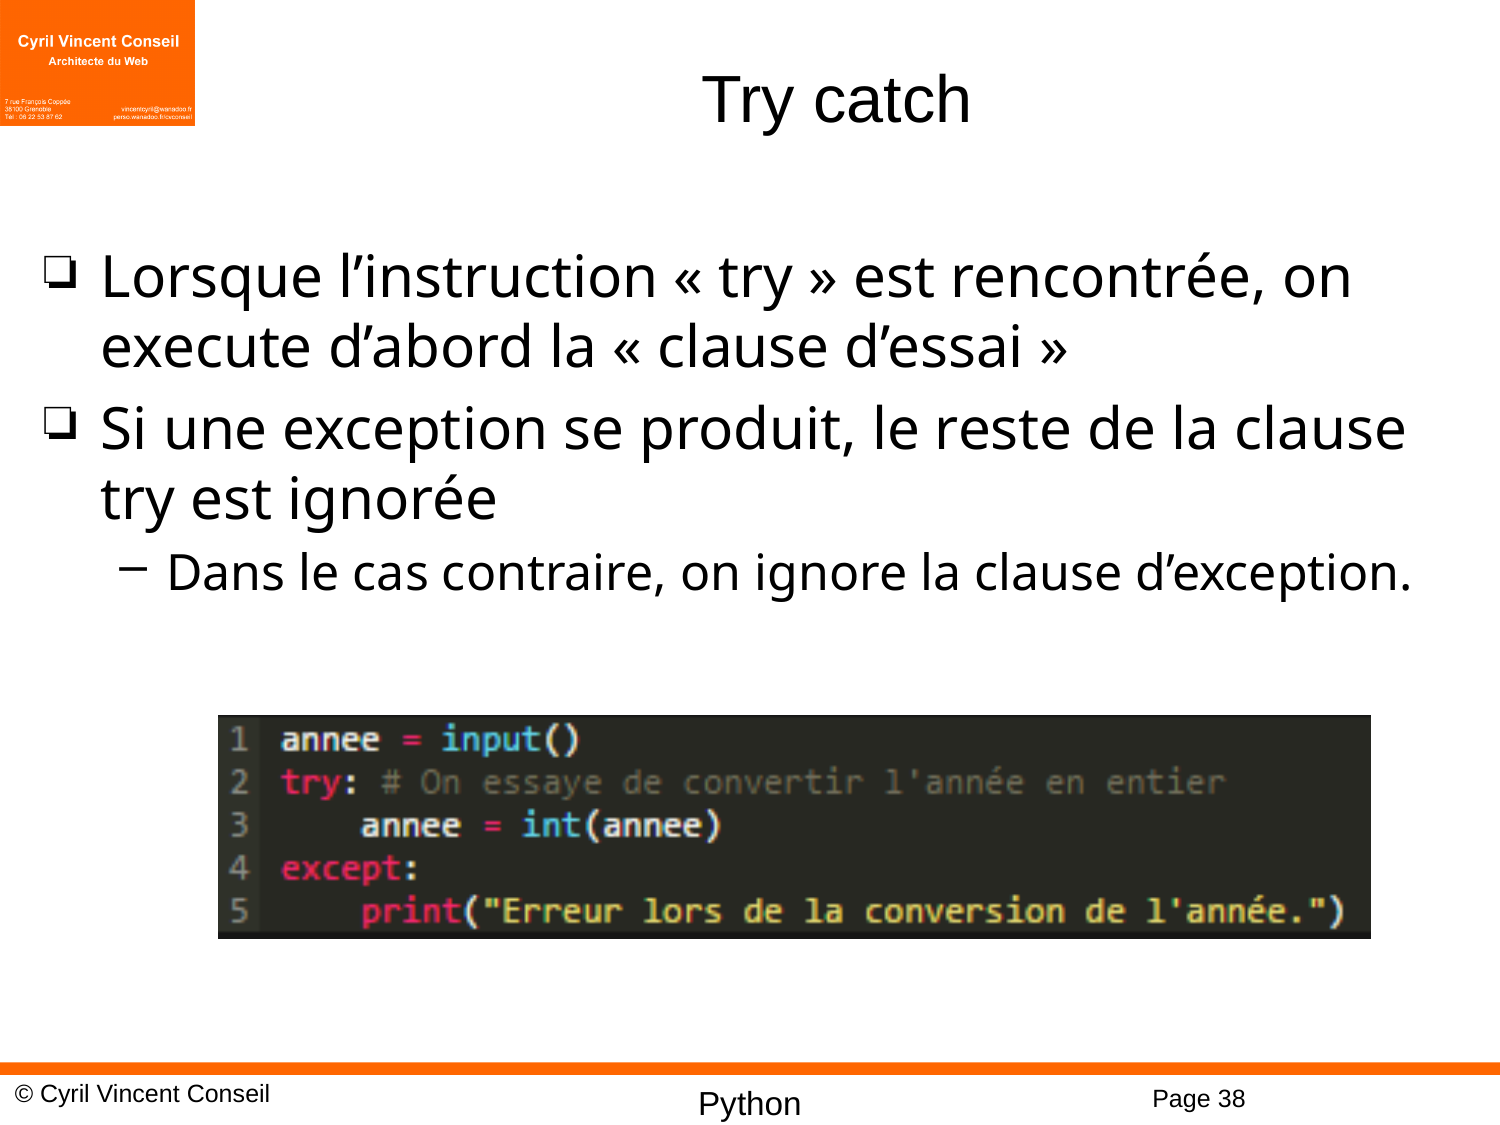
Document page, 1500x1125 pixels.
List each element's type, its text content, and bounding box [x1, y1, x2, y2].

list Lorsque l’instruction « try » est rencontrée, on execute d’abord la « clause d’essai » Si une exception se produit, le reste de la clause try est ignorée Dans le cas contraire, on ignore la clause d’exception. [29, 231, 1468, 1059]
picture [0, 0, 195, 126]
picture [218, 715, 1371, 939]
title Try catch [194, 2, 1480, 190]
